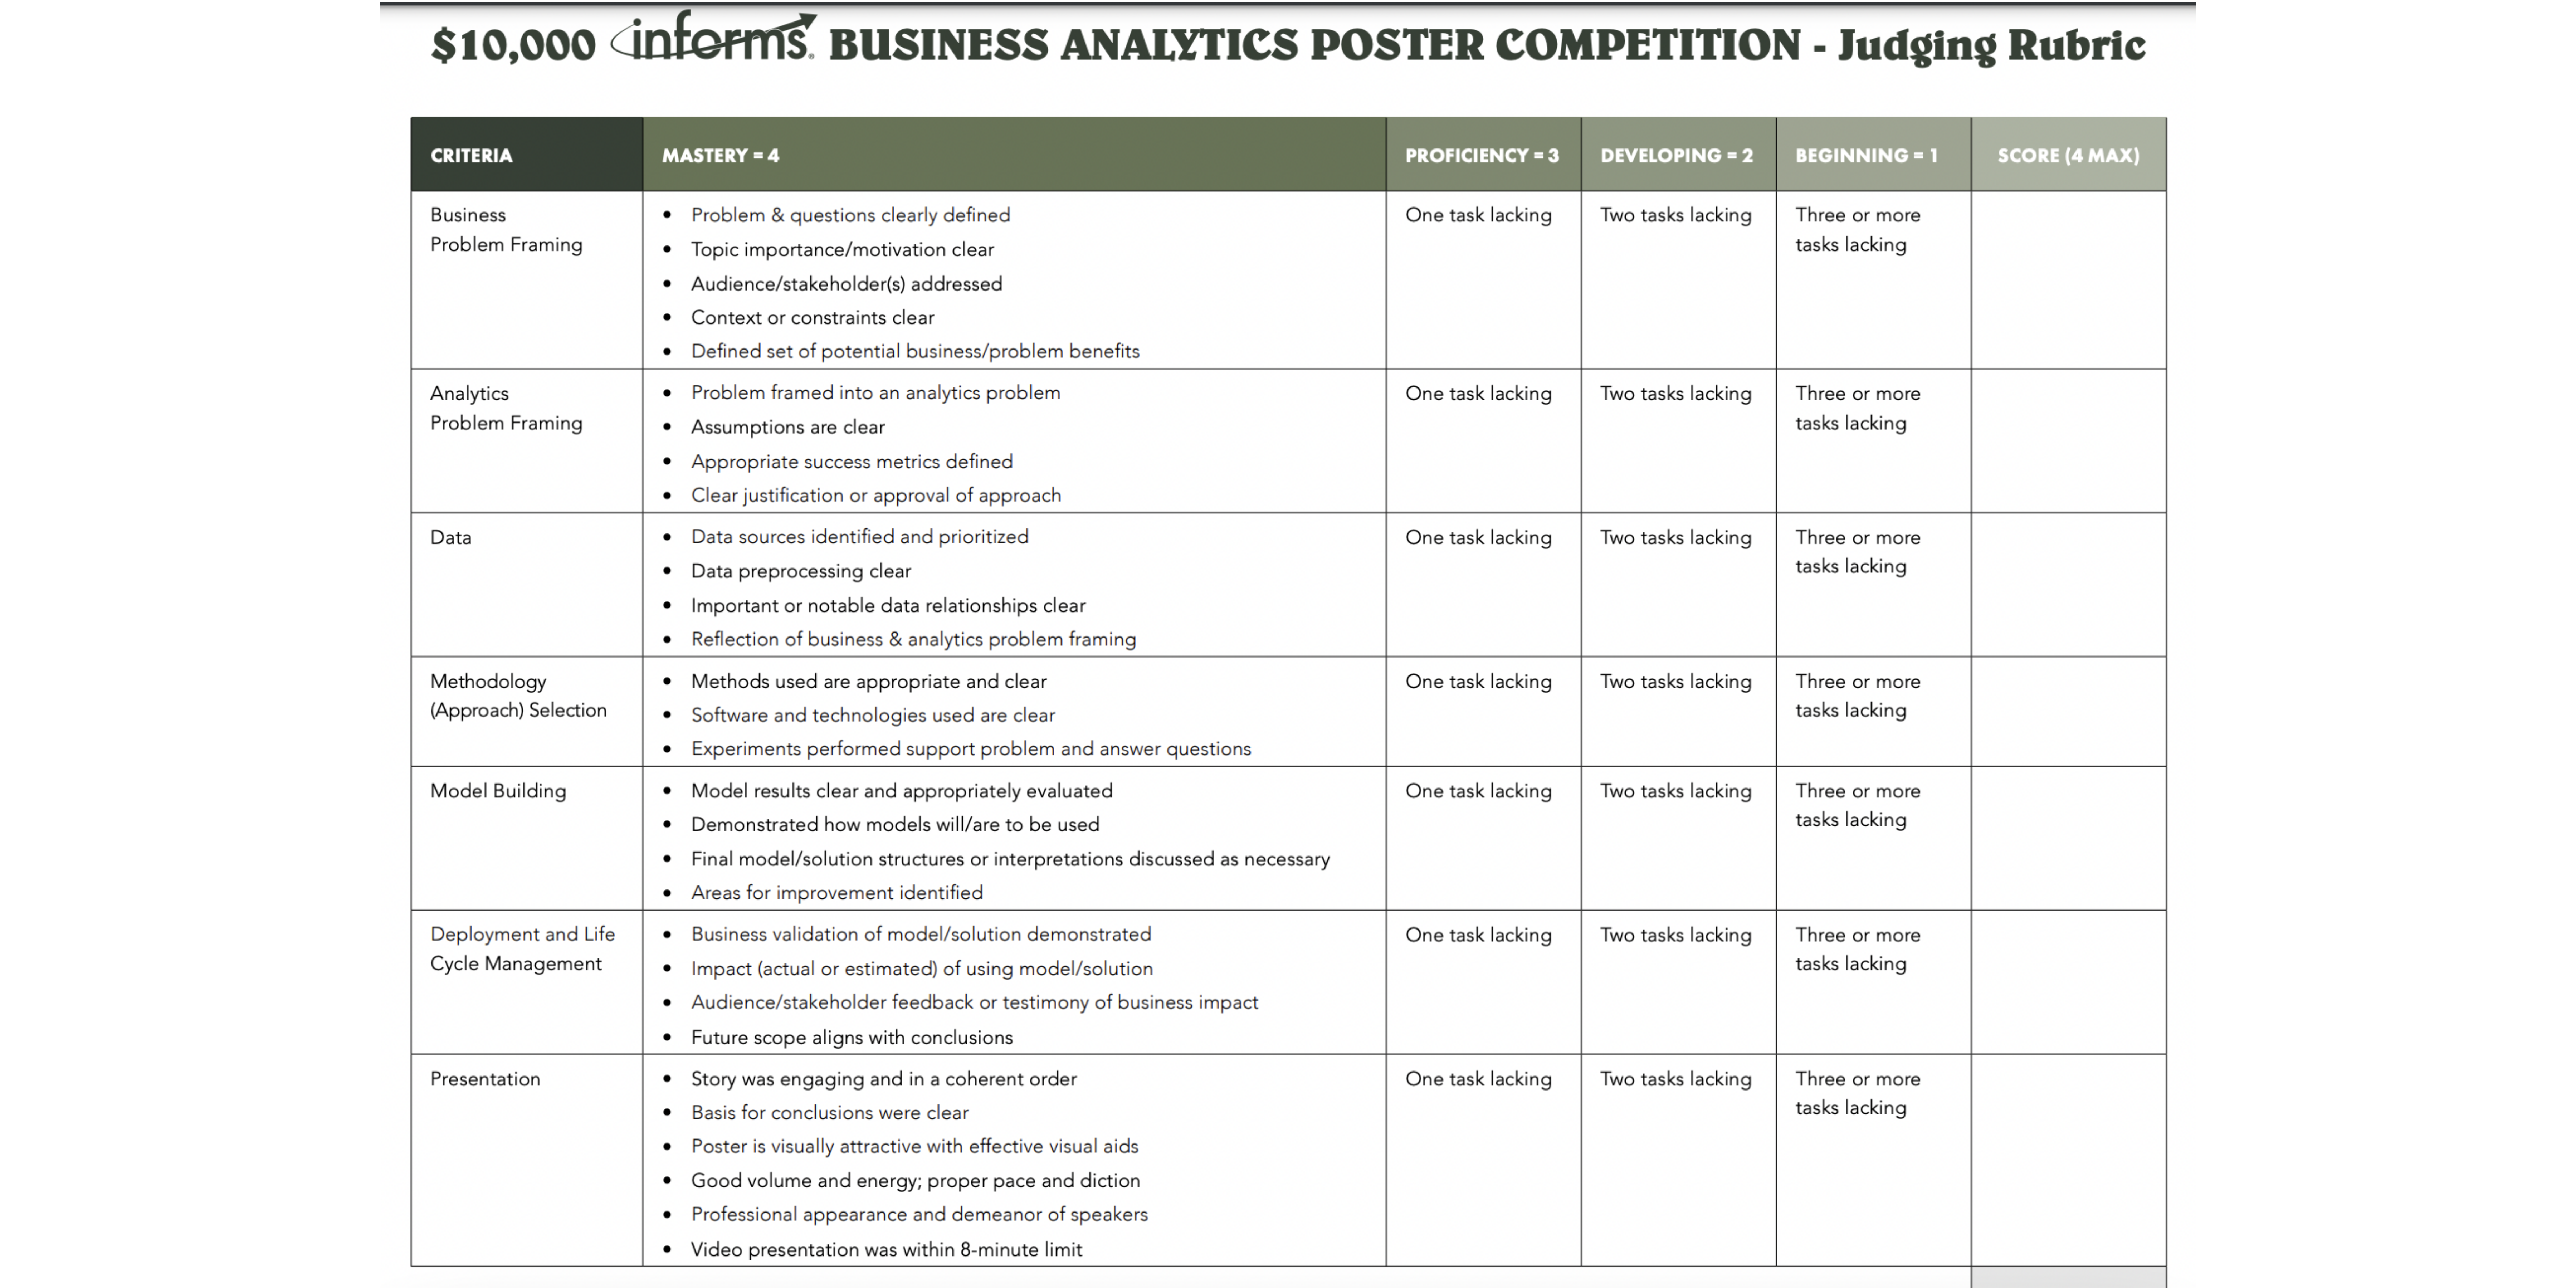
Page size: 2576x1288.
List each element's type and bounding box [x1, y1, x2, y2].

picture [380, 1, 2196, 1288]
